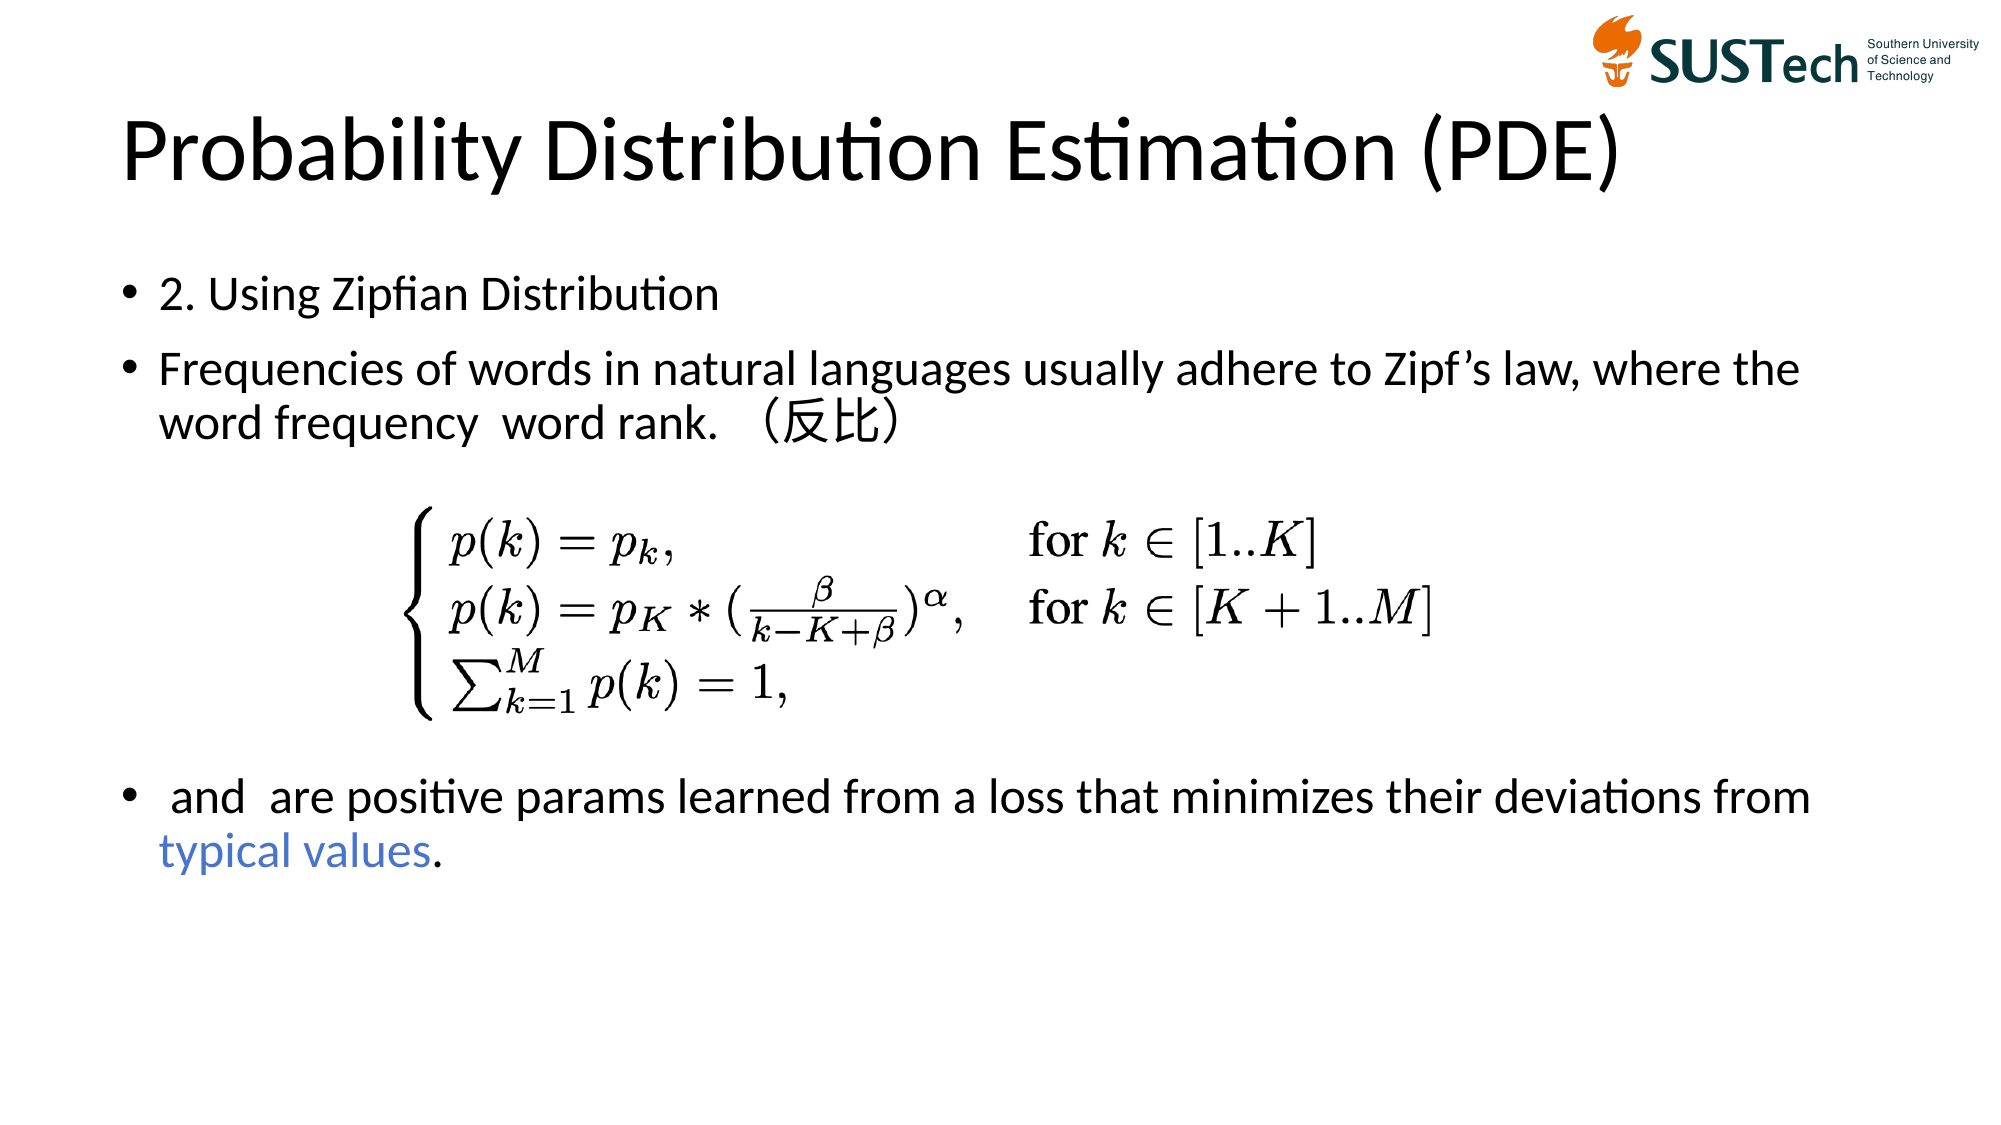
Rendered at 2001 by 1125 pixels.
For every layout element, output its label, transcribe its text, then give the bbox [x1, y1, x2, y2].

picture [1593, 15, 1979, 87]
picture [380, 487, 1454, 733]
title Probability Distribution Estimation (PDE) [106, 42, 1832, 260]
